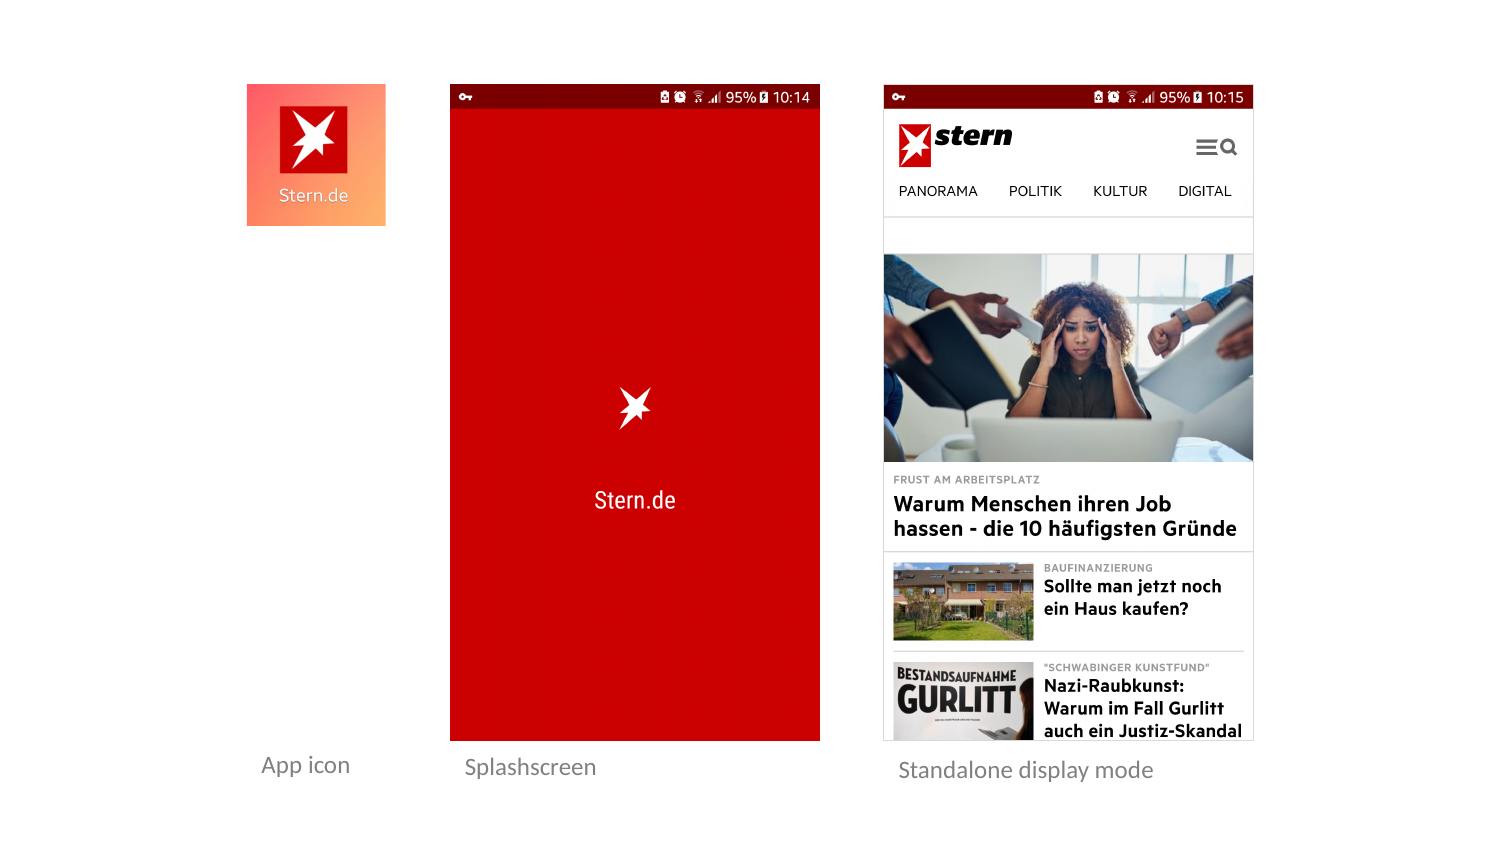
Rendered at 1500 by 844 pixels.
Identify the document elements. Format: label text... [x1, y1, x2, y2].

picture [883, 84, 1254, 742]
text_box App icon [246, 740, 386, 786]
picture [449, 84, 820, 742]
text_box Splashscreen [450, 749, 820, 788]
picture [246, 84, 386, 226]
text_box Standalone display mode [883, 749, 1254, 791]
